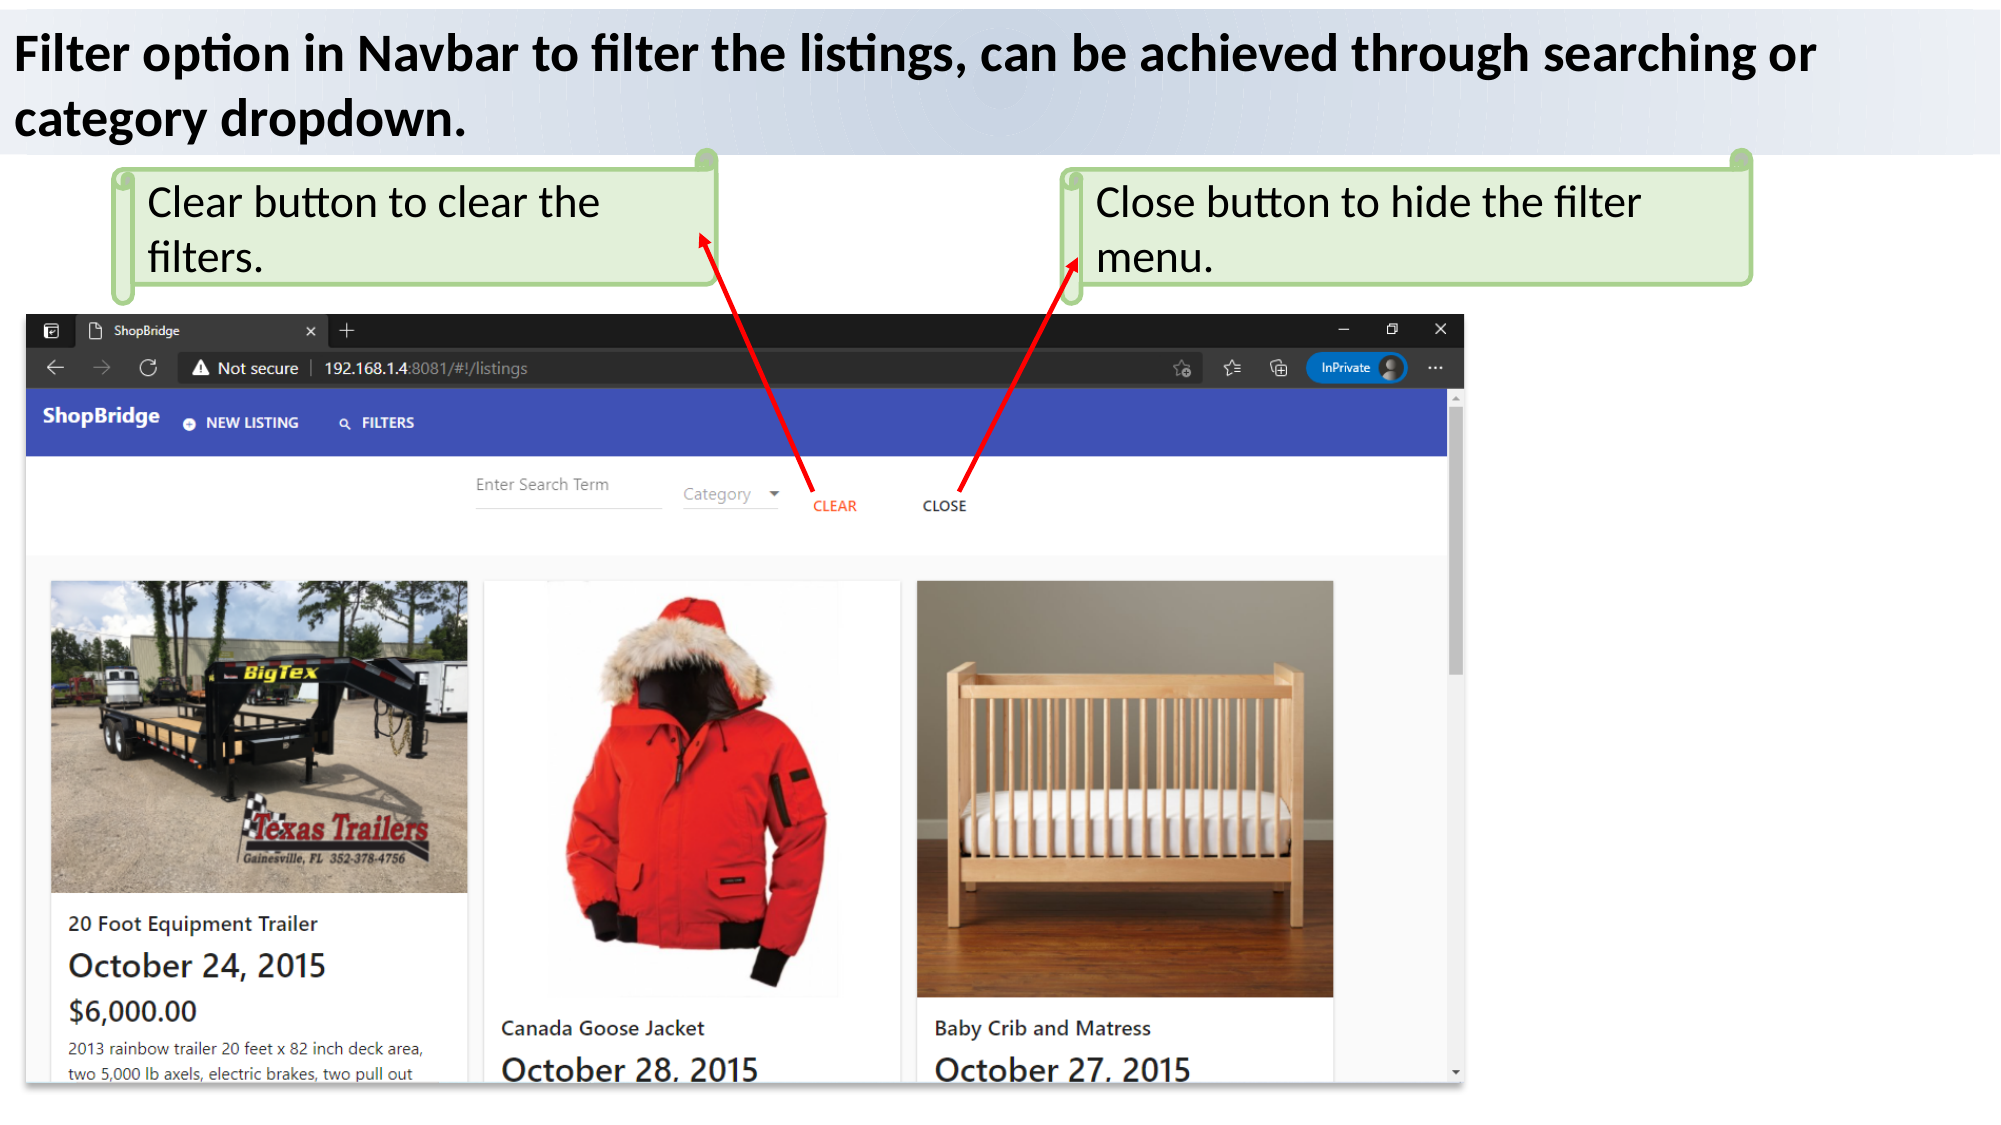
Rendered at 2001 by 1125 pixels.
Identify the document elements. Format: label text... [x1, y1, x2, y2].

text_box Clear button to clear the filters. [112, 149, 718, 305]
text_box Filter option in Navbar to filter the listings, can be achieved through searching or category dropdown. [0, 9, 2000, 155]
text_box Close button to hide the filter menu. [1060, 149, 1753, 302]
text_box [699, 232, 813, 492]
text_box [958, 257, 1078, 492]
picture [26, 314, 1465, 1083]
